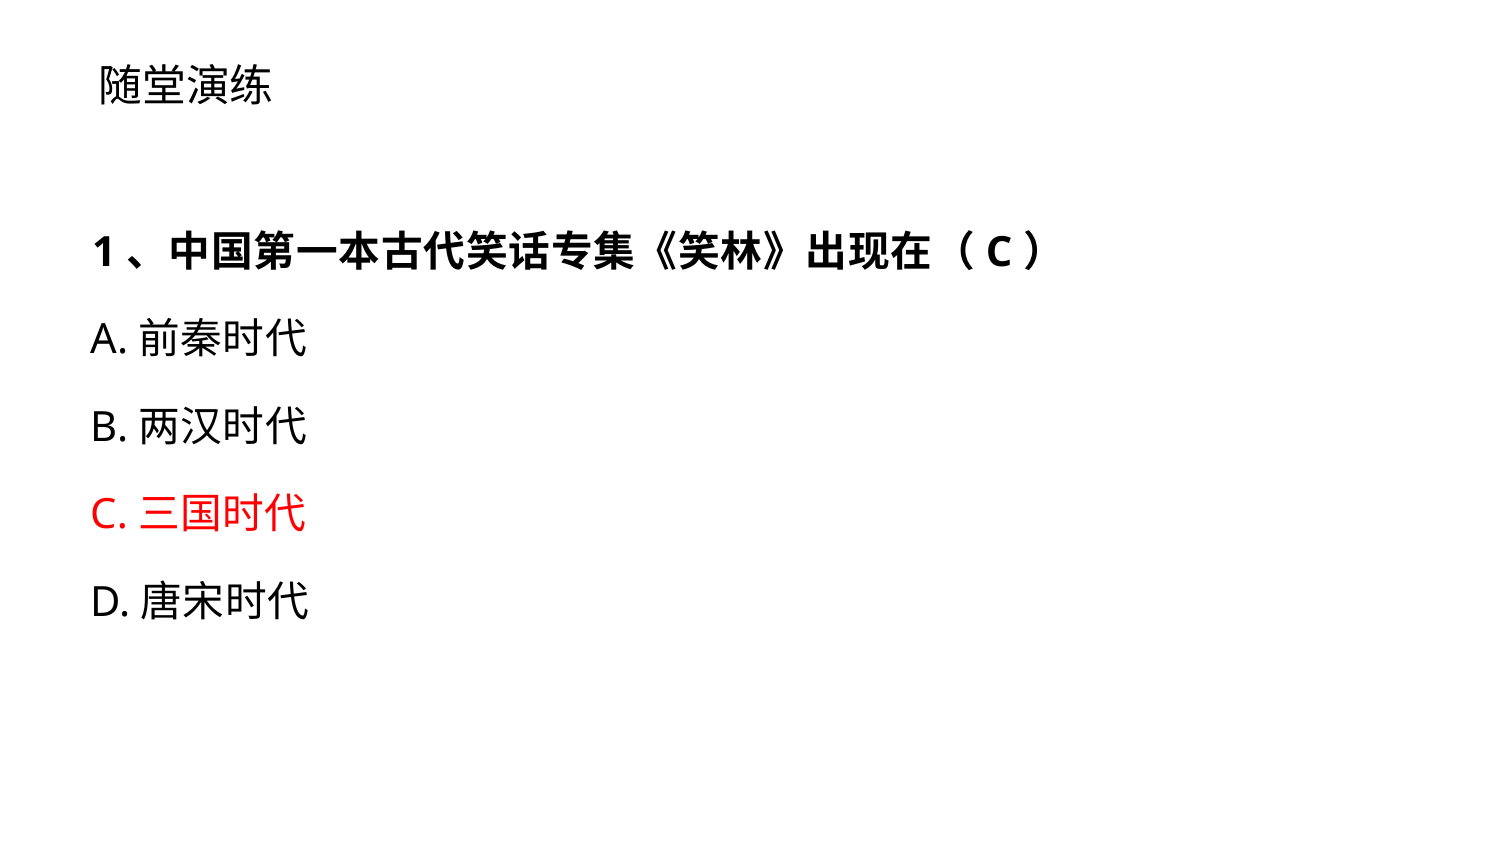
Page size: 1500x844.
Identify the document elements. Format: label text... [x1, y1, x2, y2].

text_box 随堂演练 [87, 52, 598, 117]
text_box 1、中国第一本古代笑话专集《笑林》出现在（C） A.前秦时代 B.两汉时代 C.三国时代 D.唐宋时代 [89, 224, 1092, 625]
